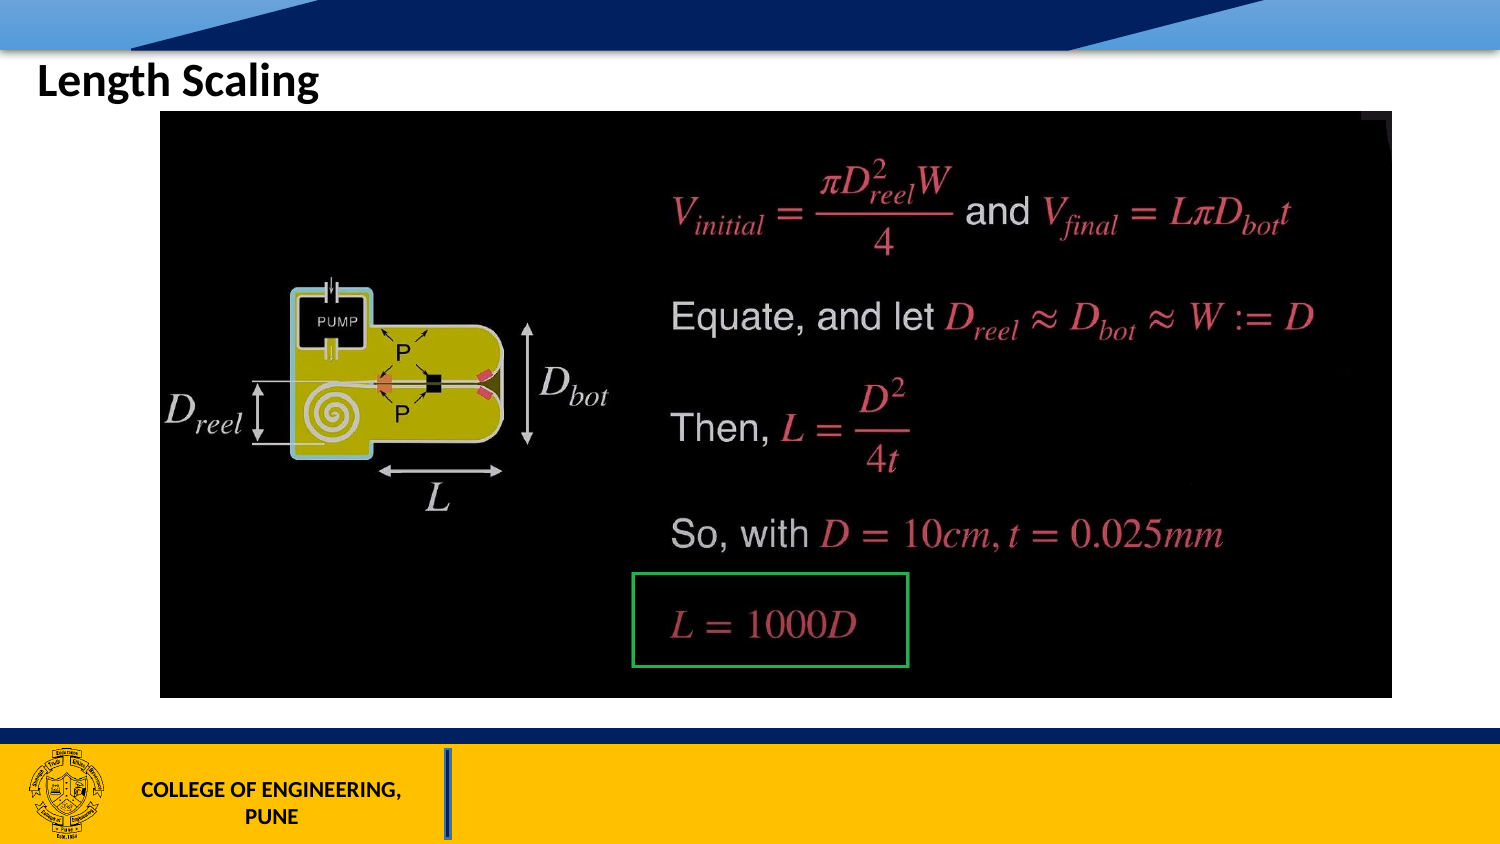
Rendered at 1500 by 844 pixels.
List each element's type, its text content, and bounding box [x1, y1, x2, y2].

picture [160, 111, 1392, 699]
title Length Scaling [26, 0, 1410, 112]
picture [29, 748, 104, 839]
